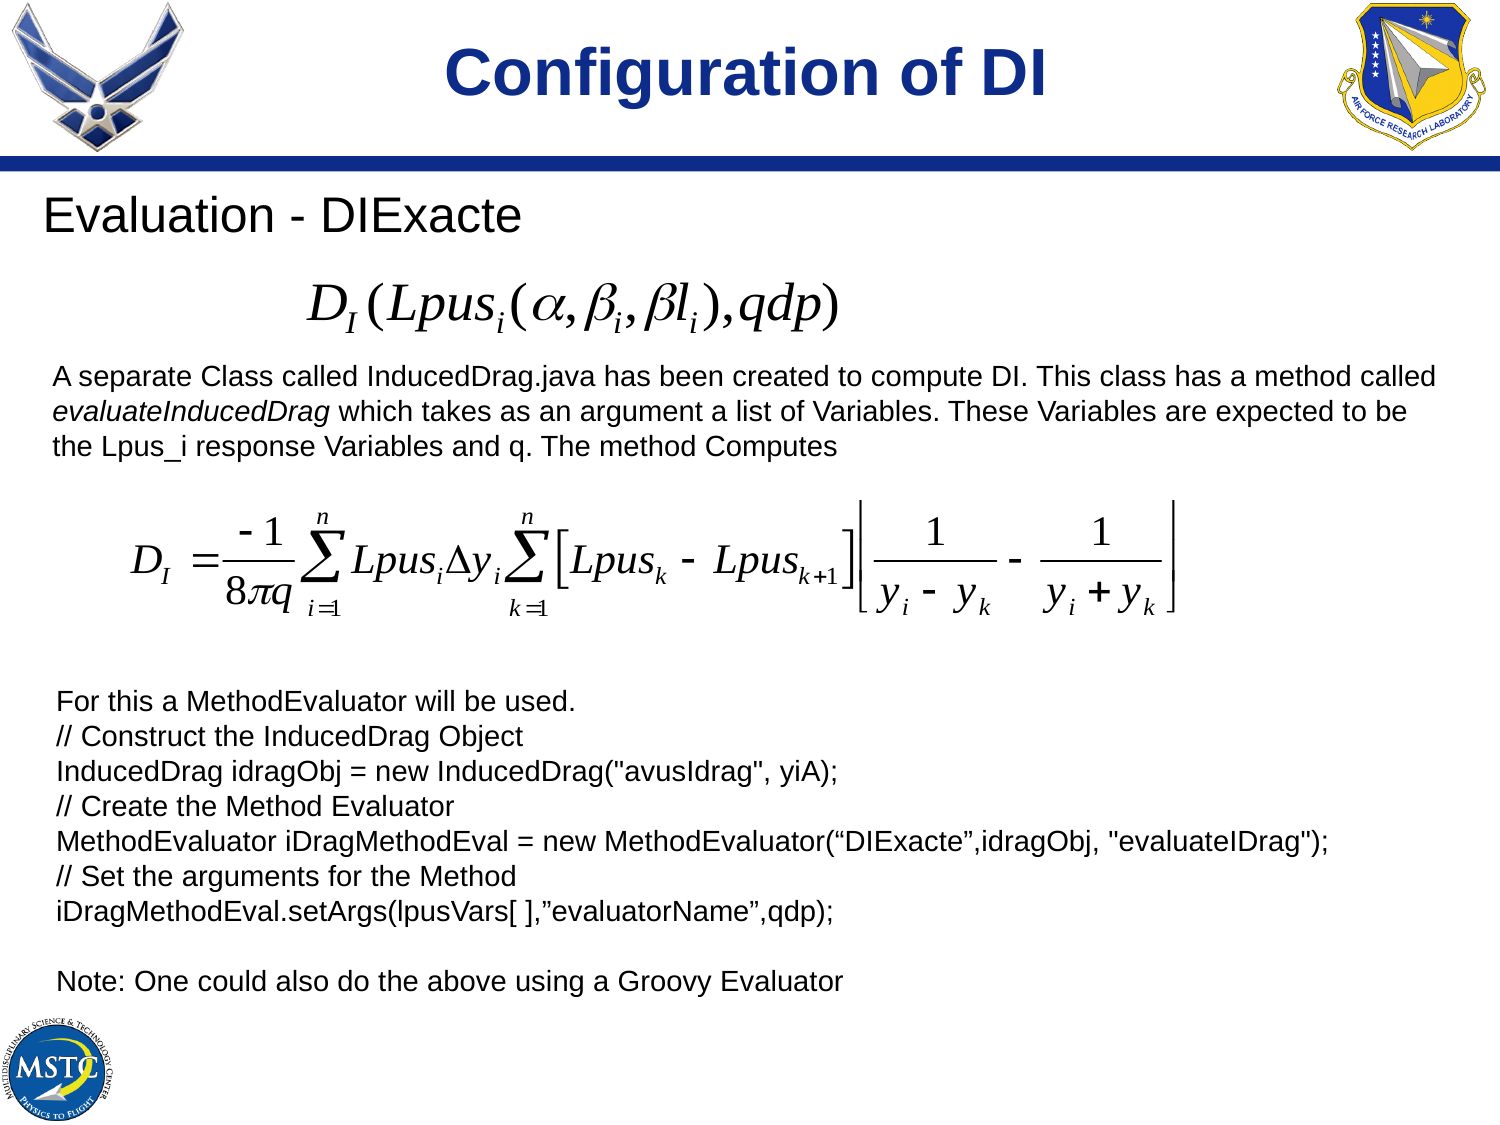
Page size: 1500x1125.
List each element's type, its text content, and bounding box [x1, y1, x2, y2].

text_box For this a MethodEvaluator will be used. // Construct the InducedDrag Object InducedDrag idragObj = new InducedDrag("avusIdrag", yiA); // Create the Method Evaluator MethodEvaluator iDragMethodEval = new MethodEvaluator(“DIExacte”,idragObj, "evaluateIDrag"); // Set the arguments for the Method iDragMethodEval.setArgs(lpusVars[ ],”evaluatorName”,qdp); Note: One could also do the above using a Groovy Evaluator [41, 674, 1346, 1005]
title Configuration of DI [162, 2, 1338, 149]
text_box A separate Class called InducedDrag.java has been created to compute DI. This class has a method called evaluateInducedDrag which takes as an argument a list of Variables. These Variables are expected to be the Lpus_i response Variables and q. The method Computes [37, 349, 1463, 470]
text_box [297, 274, 847, 339]
picture [1337, 3, 1486, 151]
picture [0, 1016, 113, 1121]
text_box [123, 499, 1200, 634]
text_box Evaluation - DIExacte [27, 174, 538, 250]
picture [2, 0, 198, 156]
